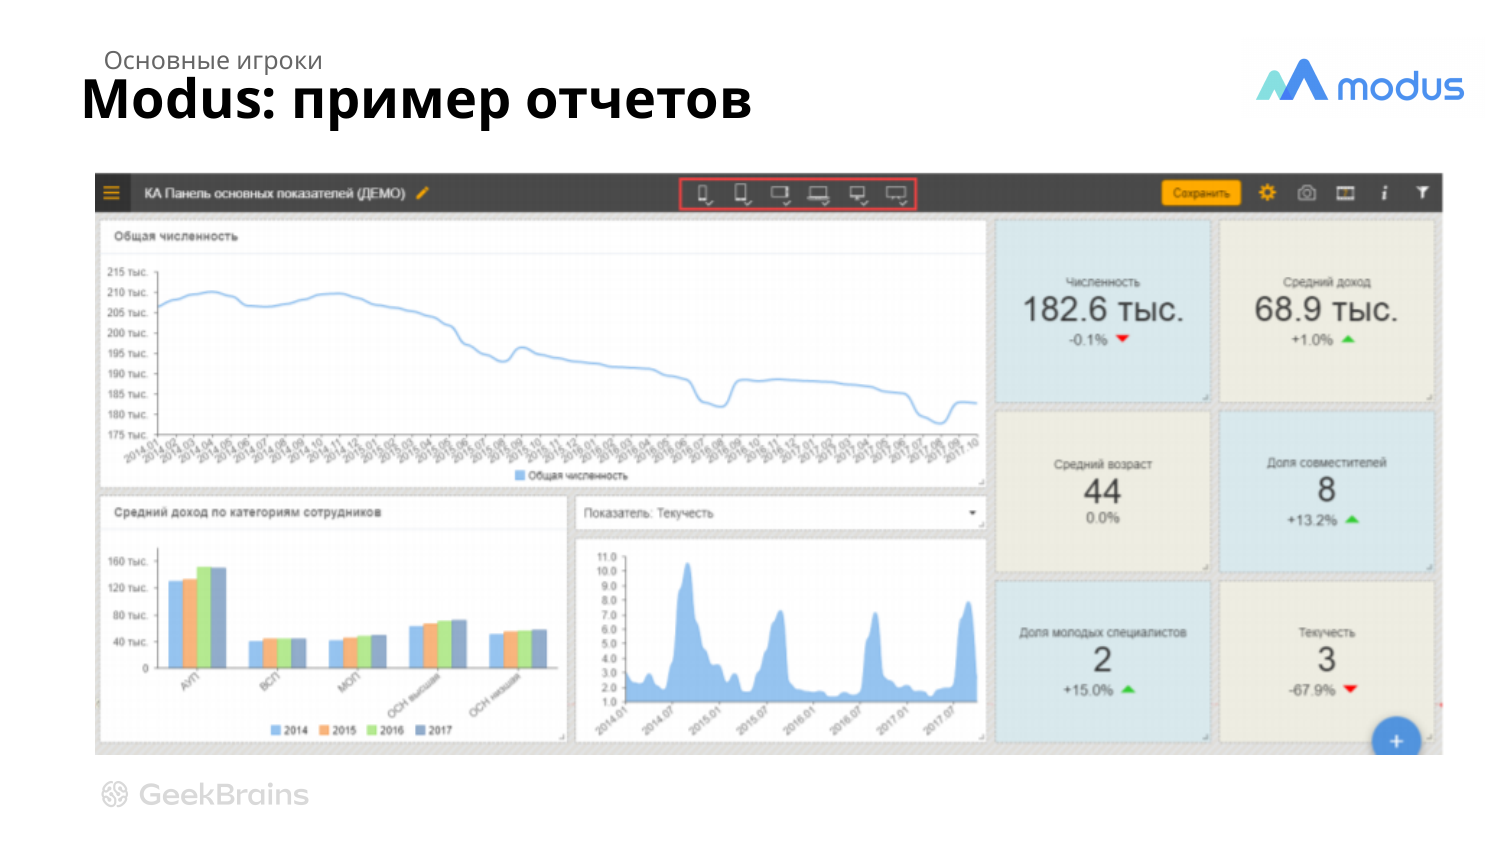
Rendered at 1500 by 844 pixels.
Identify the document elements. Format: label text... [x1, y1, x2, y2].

picture [88, 767, 322, 822]
picture [95, 166, 1445, 755]
title Modus: пример отчетов [80, 73, 1125, 216]
subtitle Основные игроки [88, 24, 1412, 84]
picture [1241, 36, 1485, 119]
